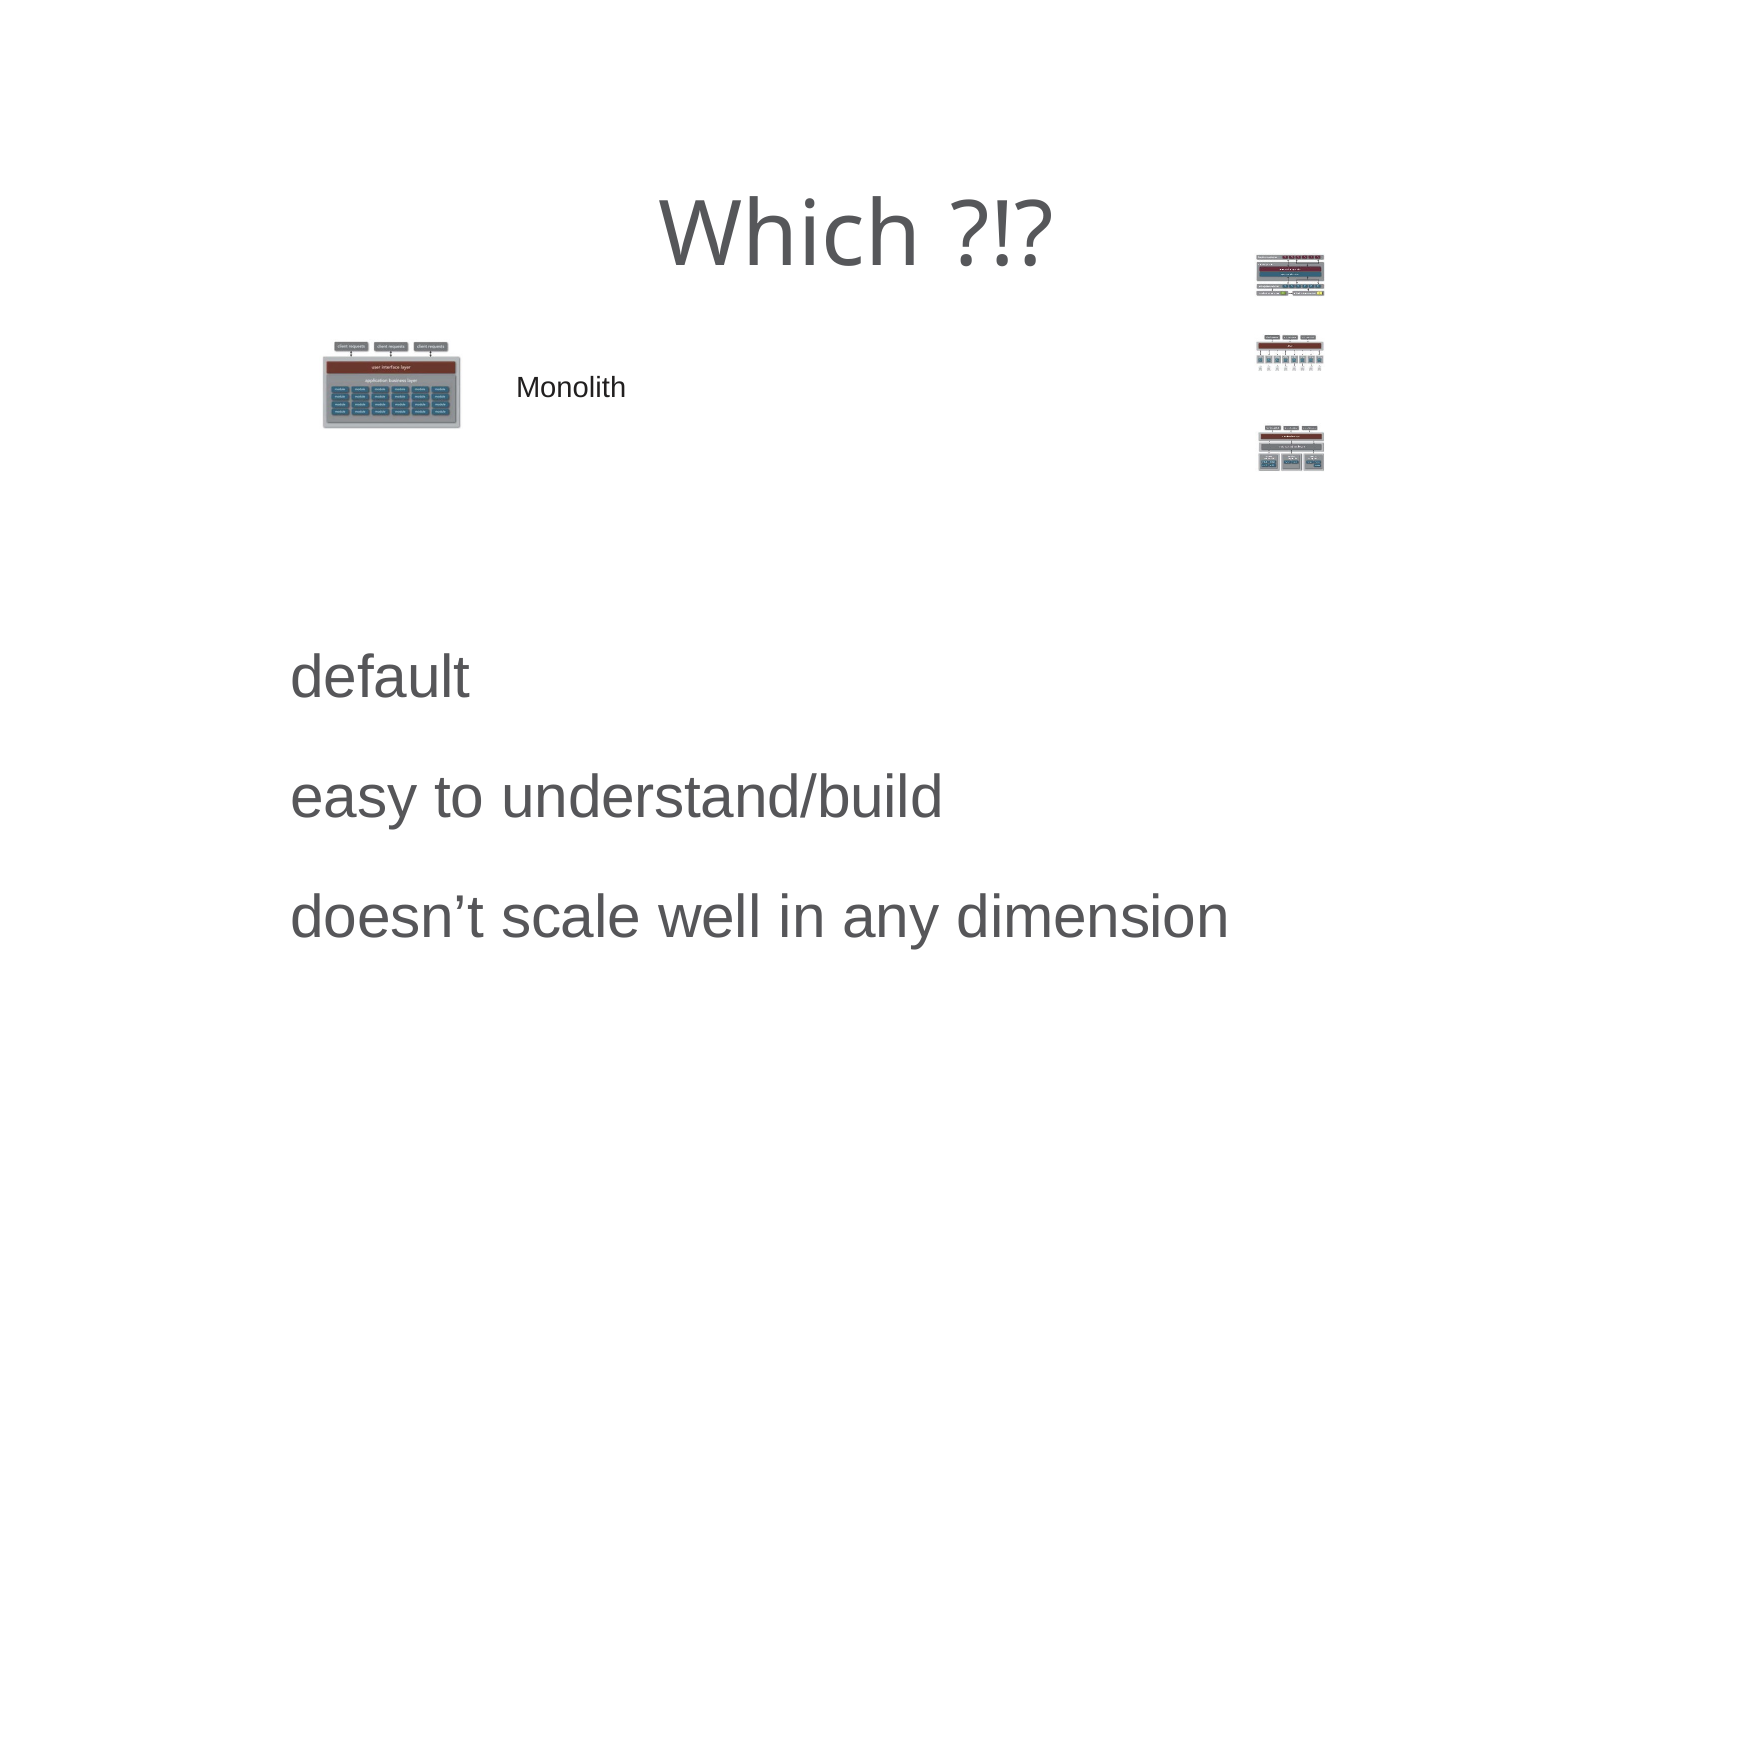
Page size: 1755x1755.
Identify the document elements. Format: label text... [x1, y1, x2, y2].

text_box Which ?!? [656, 174, 1099, 284]
text_box [1255, 423, 1325, 472]
text_box [1254, 334, 1325, 372]
text_box default easy to understand/build doesn’t scale well in any dimension [288, 636, 1235, 950]
text_box [1254, 253, 1325, 297]
text_box Monolith [513, 368, 629, 404]
text_box [319, 339, 463, 430]
